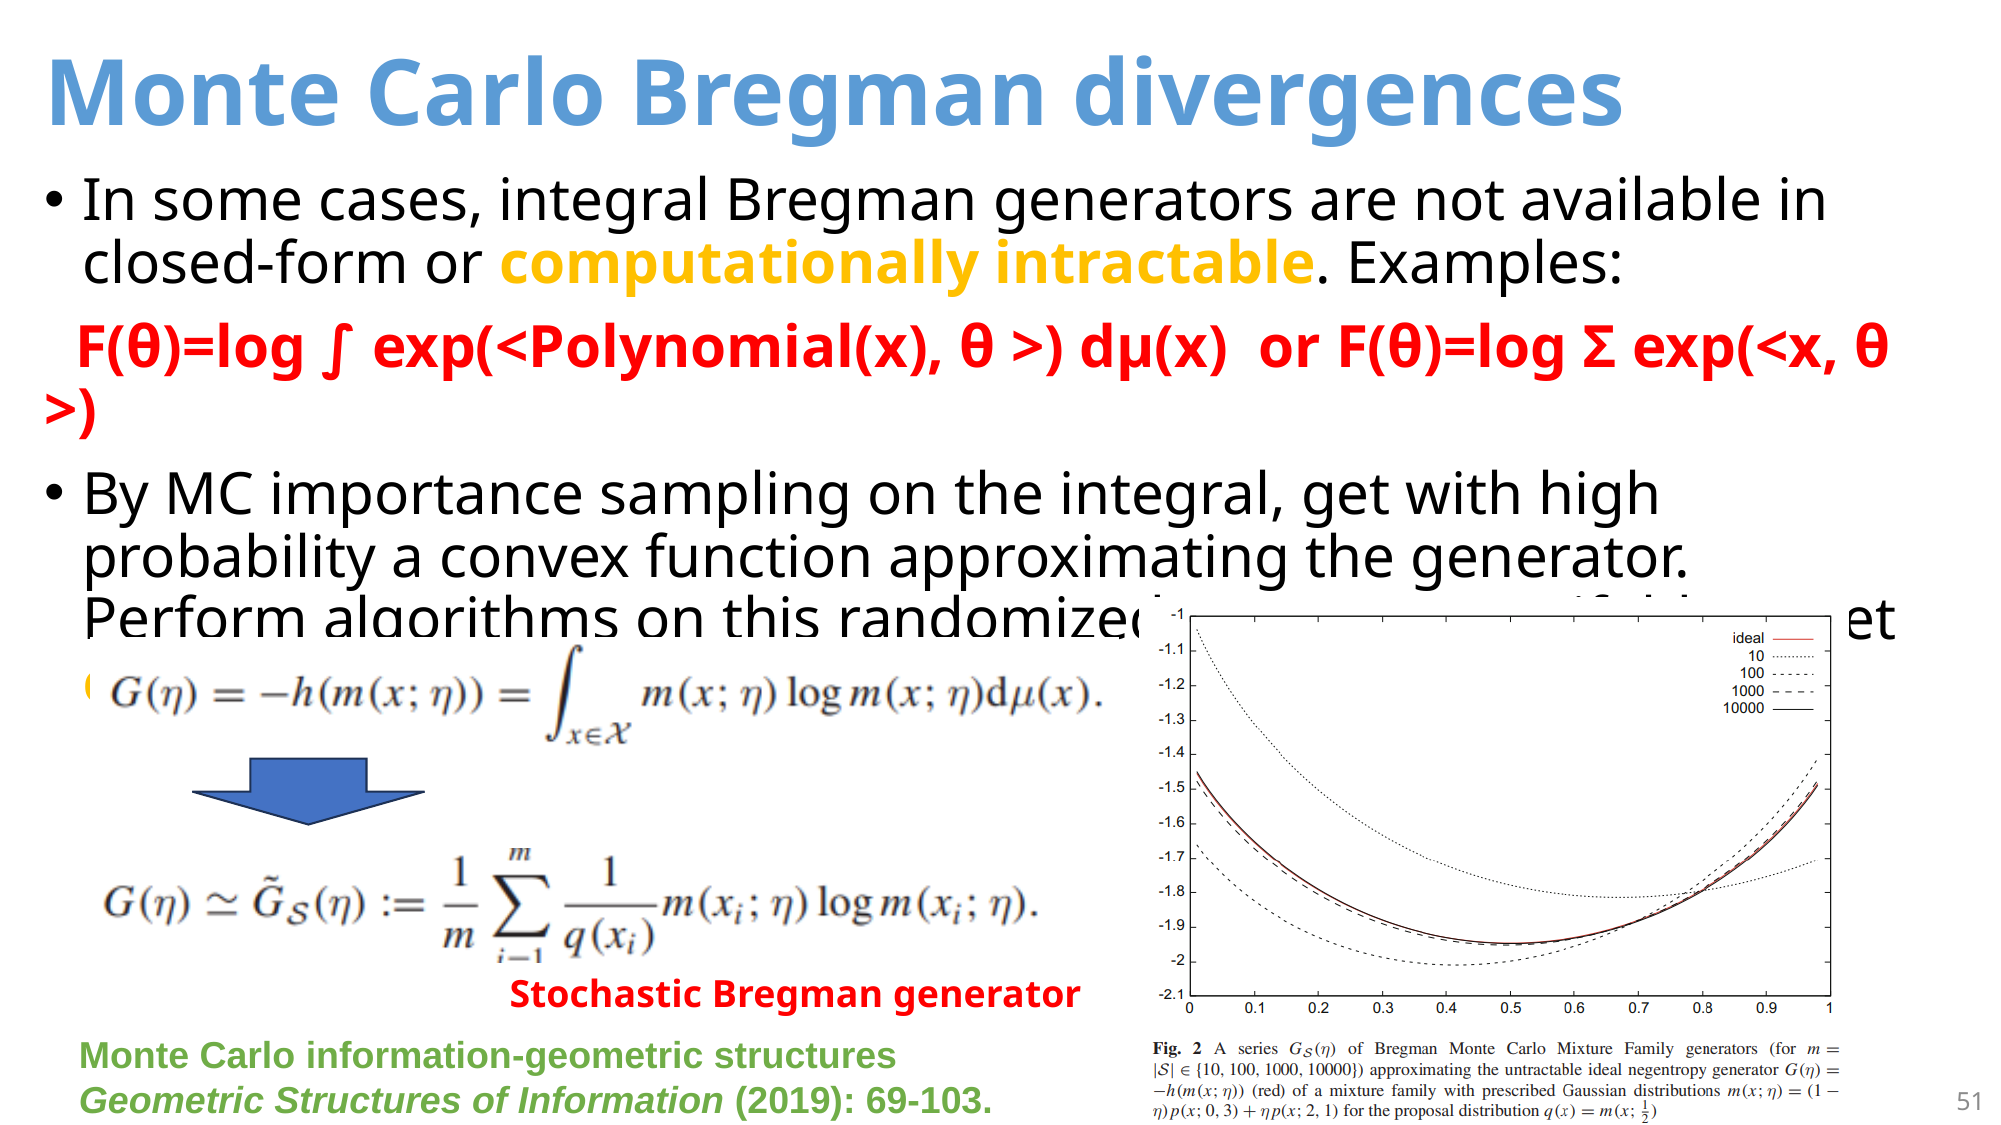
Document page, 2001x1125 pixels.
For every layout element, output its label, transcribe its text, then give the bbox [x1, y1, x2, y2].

title Monte Carlo Bregman divergences [29, 0, 1755, 162]
list In some cases, integral Bregman generators are not available in closed-form or computationally intractable. Examples: F(θ)=log ∫ exp(<Polynomial(x), θ >) dμ(x) or F(θ)=log Σ exp(<x, θ >) By MC importance sampling on the integral, get with high probability a convex function approximating the generator. Perform algorithms on this randomized Bregman manifolds to get consistent algorithms. [29, 162, 1945, 877]
text_box Stochastic Bregman generator [494, 962, 1097, 1022]
text_box [192, 761, 425, 826]
picture [90, 637, 1119, 761]
picture [1139, 597, 1849, 1125]
text_box Monte Carlo information-geometric structures Geometric Structures of Information (2019): 69-103. [63, 1023, 1008, 1125]
picture [90, 848, 1044, 963]
slide_number 51 [1849, 1072, 2000, 1125]
